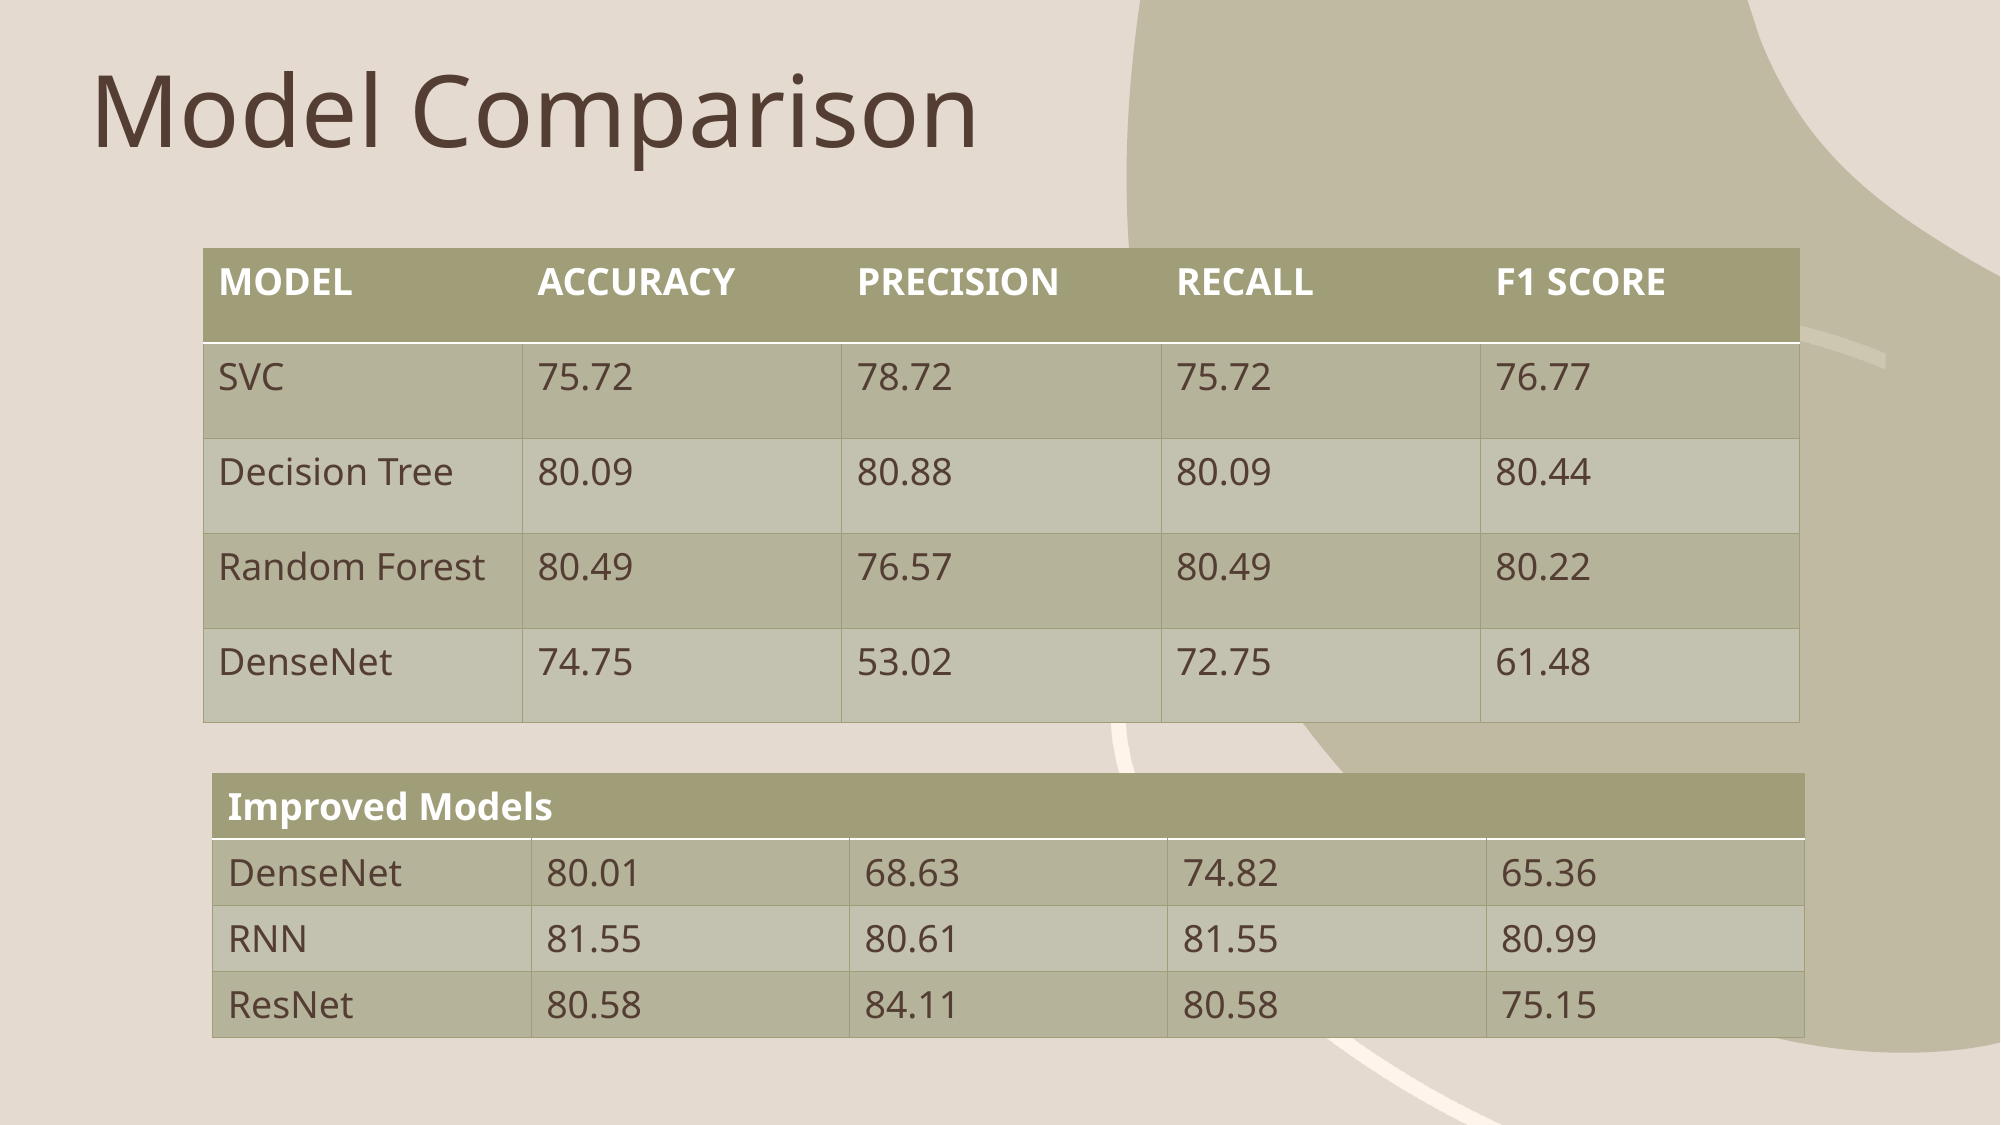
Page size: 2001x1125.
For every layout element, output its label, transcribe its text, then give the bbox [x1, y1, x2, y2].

table_cell RNN [213, 906, 531, 971]
table_cell 53.02 [842, 629, 1161, 722]
table_cell SVC [204, 344, 522, 438]
picture [1110, 723, 1342, 773]
table_cell 75.72 [1162, 344, 1480, 438]
table_cell 80.49 [1162, 534, 1480, 628]
table_cell 80.09 [1162, 439, 1480, 533]
table_header F1 SCORE [1481, 249, 1799, 342]
table_cell 80.44 [1481, 439, 1799, 533]
table_cell DenseNet [204, 629, 522, 722]
table_cell 76.57 [842, 534, 1161, 628]
table_cell 74.82 [1168, 840, 1486, 905]
table_cell 75.15 [1487, 972, 1804, 1037]
table_cell 80.58 [1168, 972, 1486, 1037]
table_cell 75.72 [523, 344, 841, 438]
table_cell 74.75 [523, 629, 841, 722]
picture [1110, 1038, 1886, 1125]
table_header Improved Models [213, 774, 1804, 838]
table_cell 78.72 [842, 344, 1161, 438]
table_cell 80.22 [1481, 534, 1799, 628]
table_cell 80.58 [532, 972, 849, 1037]
table_cell 68.63 [850, 840, 1167, 905]
table_cell 61.48 [1481, 629, 1799, 722]
table_header MODEL [204, 249, 522, 342]
table_cell ResNet [213, 972, 531, 1037]
table_cell 80.09 [523, 439, 841, 533]
table_cell 80.61 [850, 906, 1167, 971]
table_cell 80.49 [523, 534, 841, 628]
table_cell 80.88 [842, 439, 1161, 533]
table_header ACCURACY [523, 249, 841, 342]
table_cell Random Forest [204, 534, 522, 628]
table_cell 65.36 [1487, 840, 1804, 905]
table_header PRECISION [842, 249, 1161, 342]
table_header RECALL [1162, 249, 1480, 342]
table_cell DenseNet [213, 840, 531, 905]
table_cell 72.75 [1162, 629, 1480, 722]
table_cell 81.55 [532, 906, 849, 971]
table_cell 81.55 [1168, 906, 1486, 971]
title Model Comparison [74, 45, 1774, 196]
table_cell 84.11 [850, 972, 1167, 1037]
table_cell 76.77 [1481, 344, 1799, 438]
table_cell Decision Tree [204, 439, 522, 533]
table_cell 80.01 [532, 840, 849, 905]
table_cell 80.99 [1487, 906, 1804, 971]
